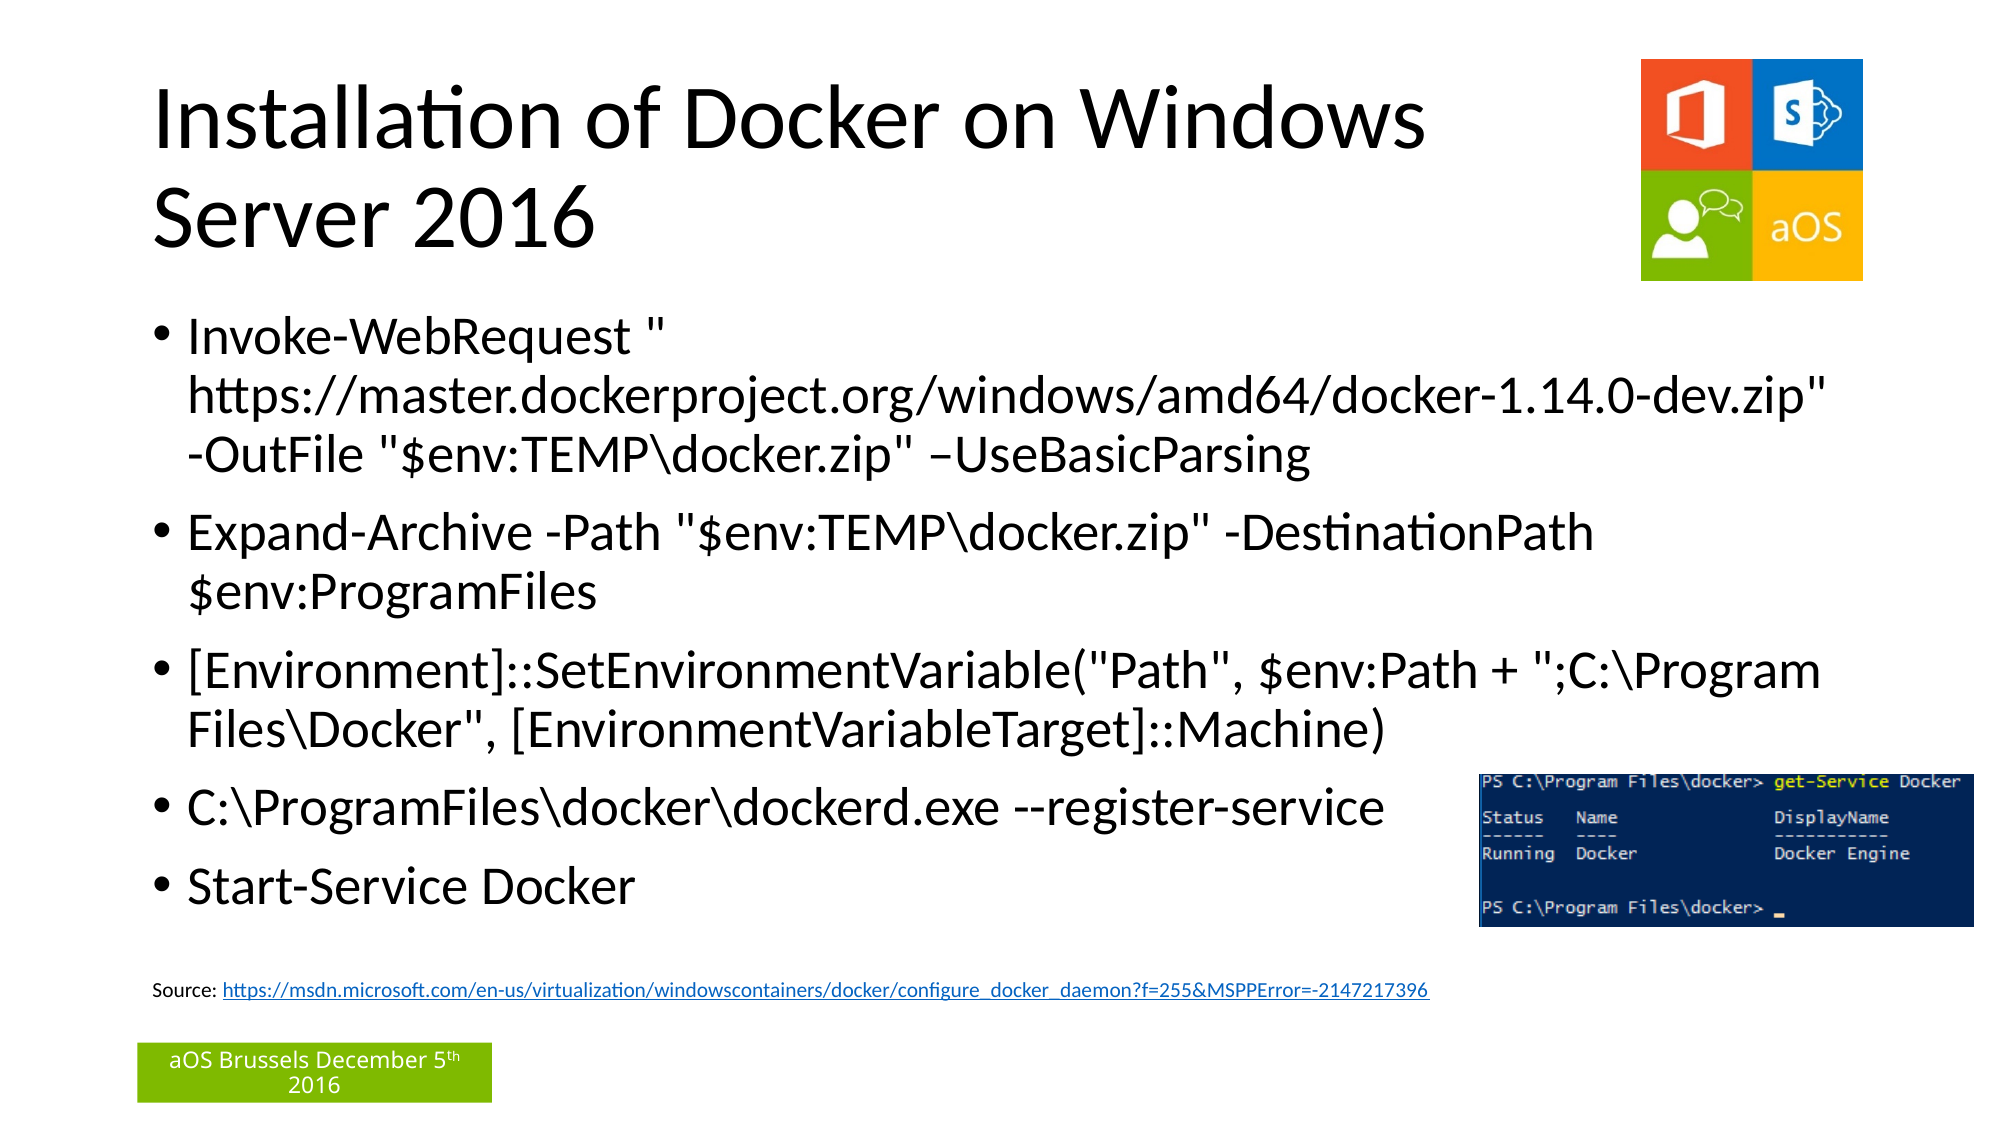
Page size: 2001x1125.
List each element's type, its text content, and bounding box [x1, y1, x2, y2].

picture [1641, 59, 1863, 281]
list Invoke-WebRequest " https://master.dockerproject.org/windows/amd64/docker-1.14.0-dev.zip" -OutFile "$env:TEMP\docker.zip" –UseBasicParsing Expand-Archive -Path "$env:TEMP\docker.zip" -DestinationPath $env:ProgramFiles [Environment]::SetEnvironmentVariable("Path", $env:Path + ";C:\Program Files\Docker", [EnvironmentVariableTarget]::Machine) C:\ProgramFiles\docker\dockerd.exe --register-service Start-Service Docker Source: https://msdn.microsoft.com/en-us/virtualization/windowscontainers/docker/configure_docker_daemon?f=255&MSPPError=-2147217396 [137, 299, 1863, 1014]
picture [1479, 774, 1974, 927]
title Installation of Docker on Windows Server 2016 [137, 59, 1629, 278]
